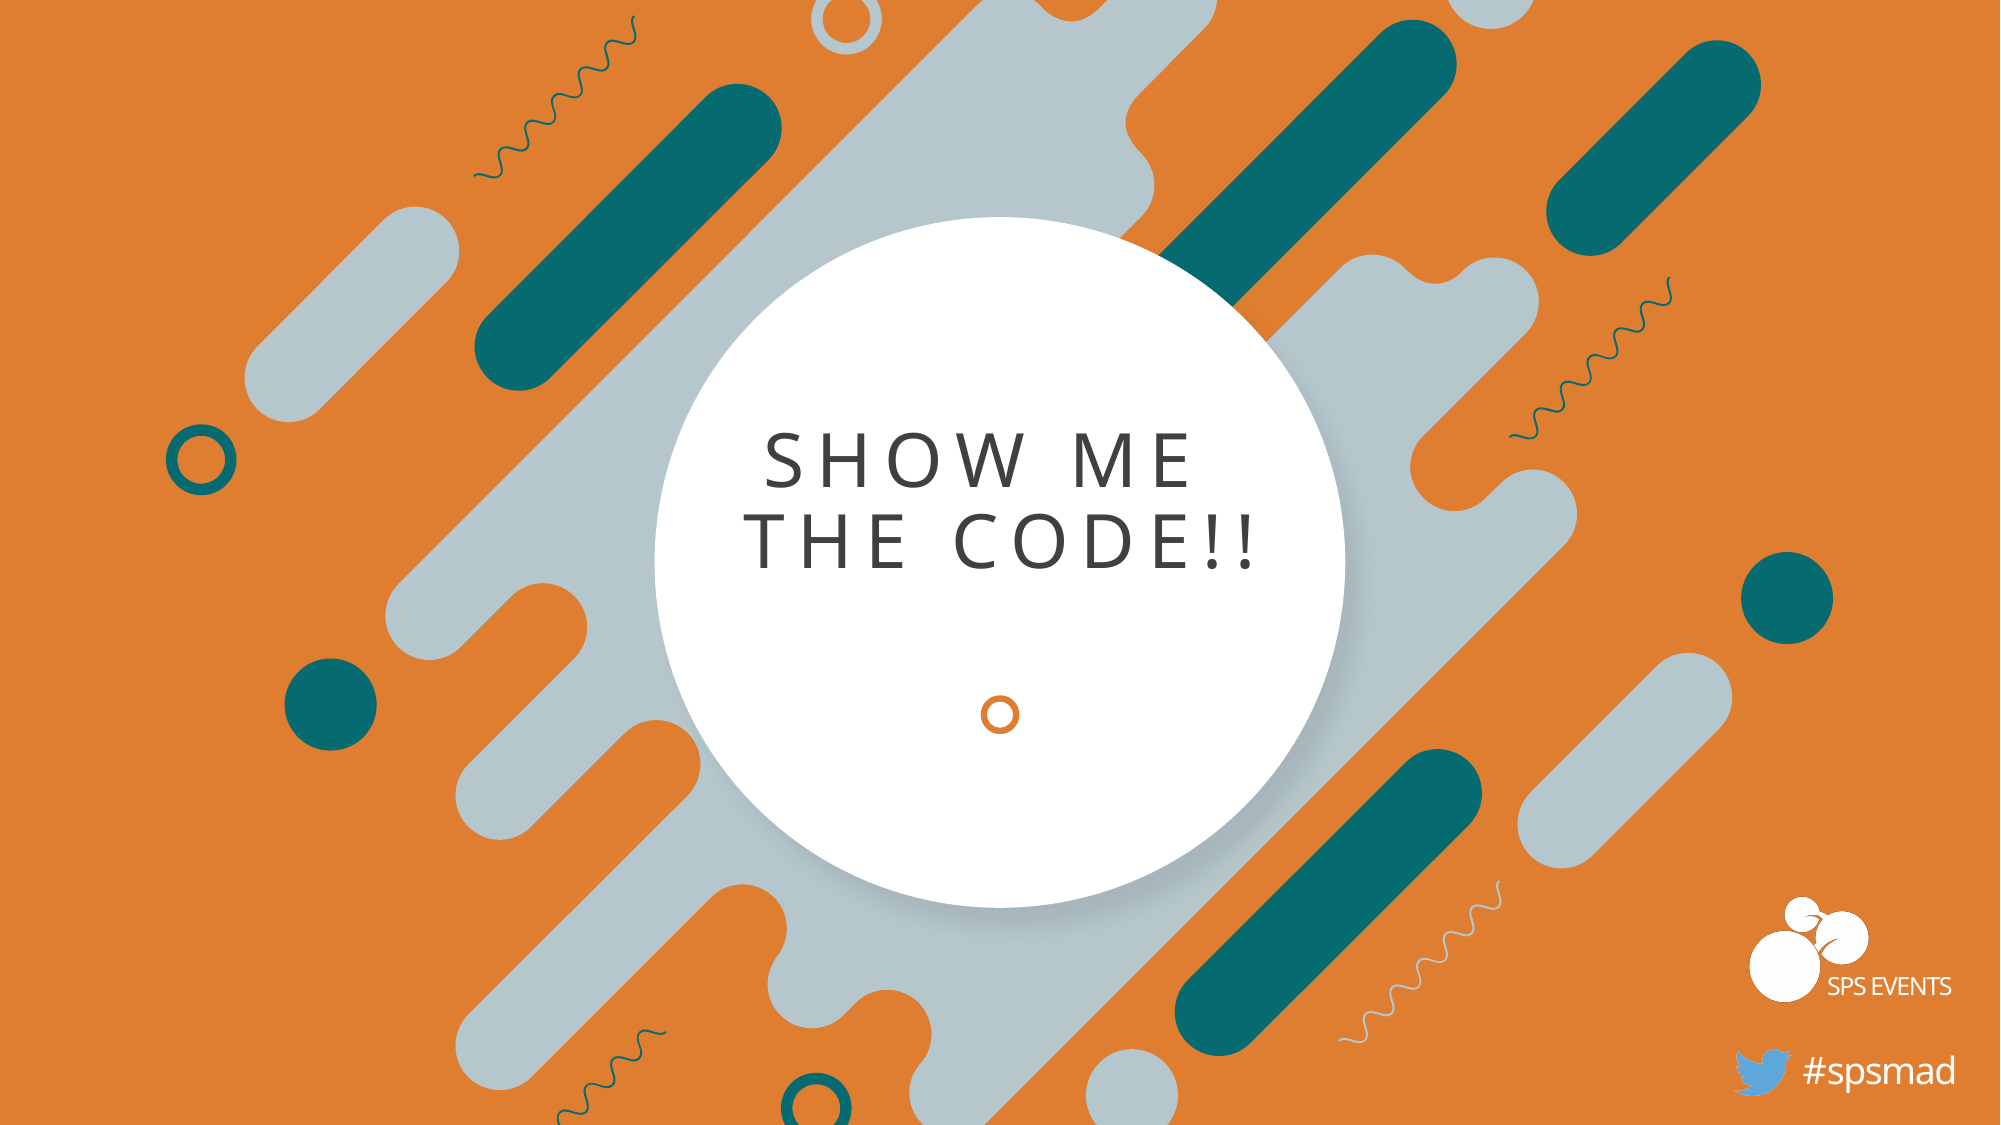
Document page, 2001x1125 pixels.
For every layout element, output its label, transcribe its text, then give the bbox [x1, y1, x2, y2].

title Show me the code!! [654, 346, 1345, 662]
picture [1734, 1049, 1792, 1096]
picture [1742, 885, 1874, 1017]
